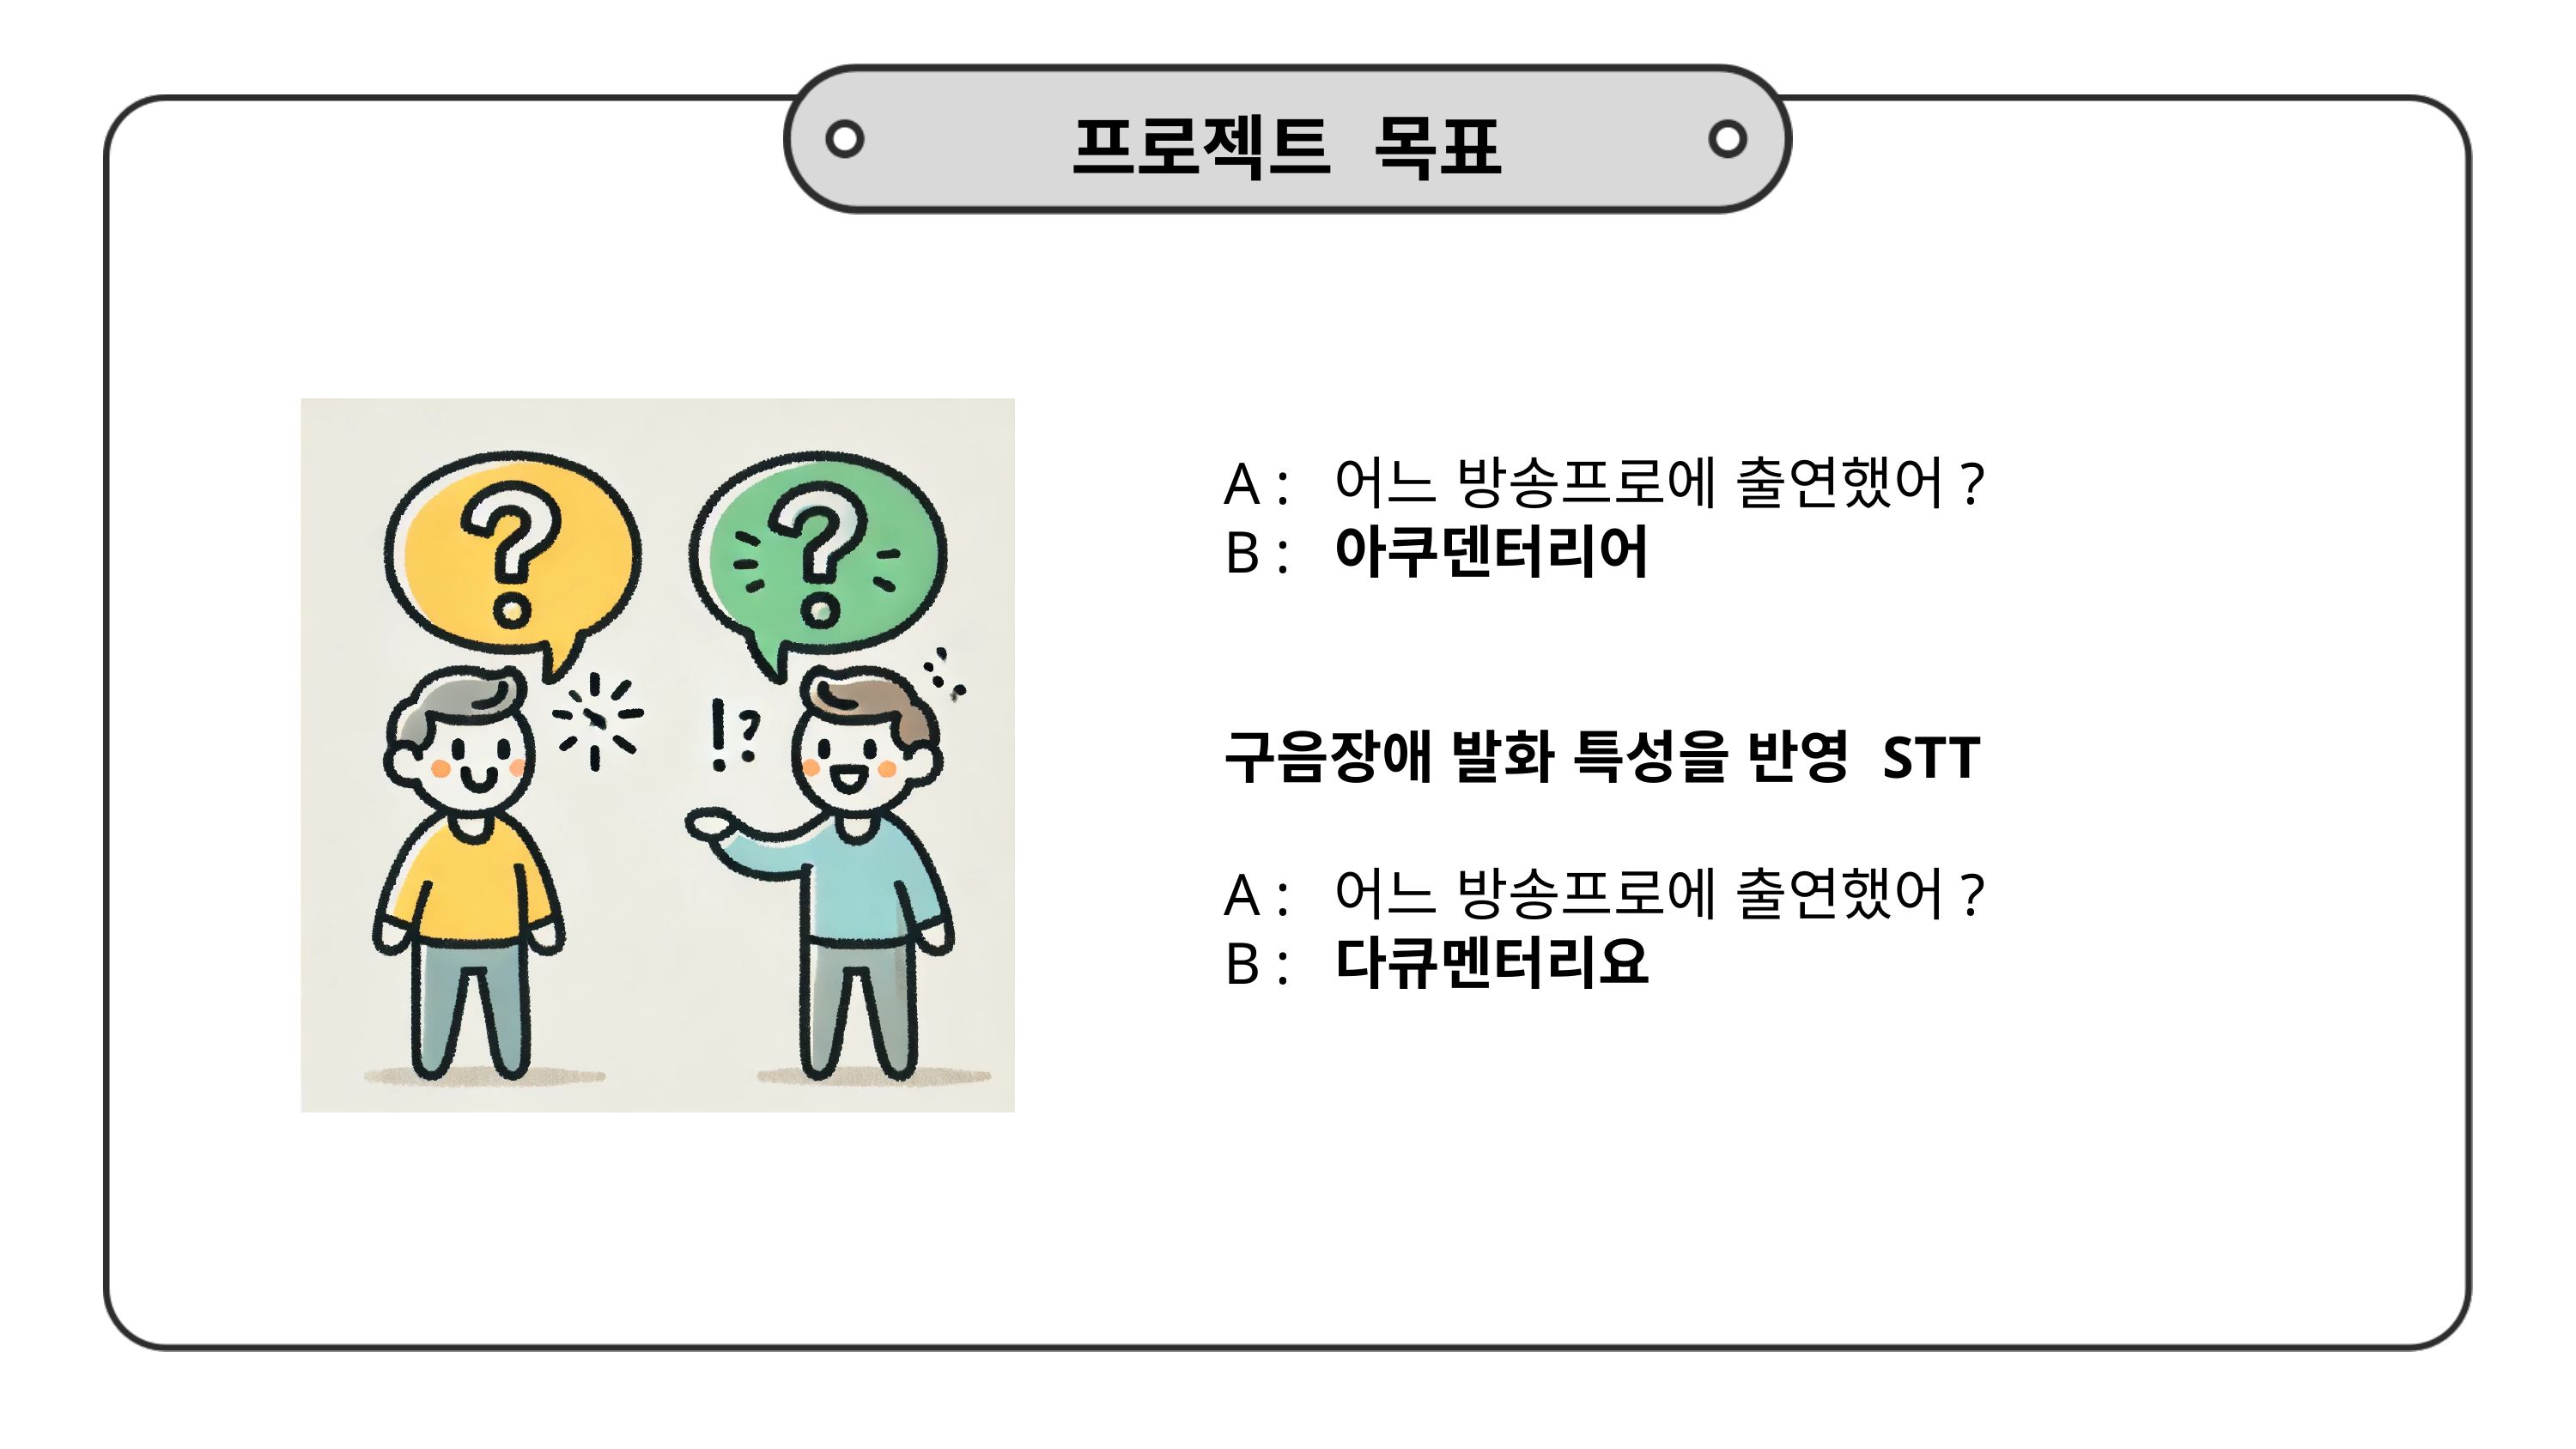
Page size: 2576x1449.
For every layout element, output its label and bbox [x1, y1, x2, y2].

picture [103, 64, 2473, 1353]
